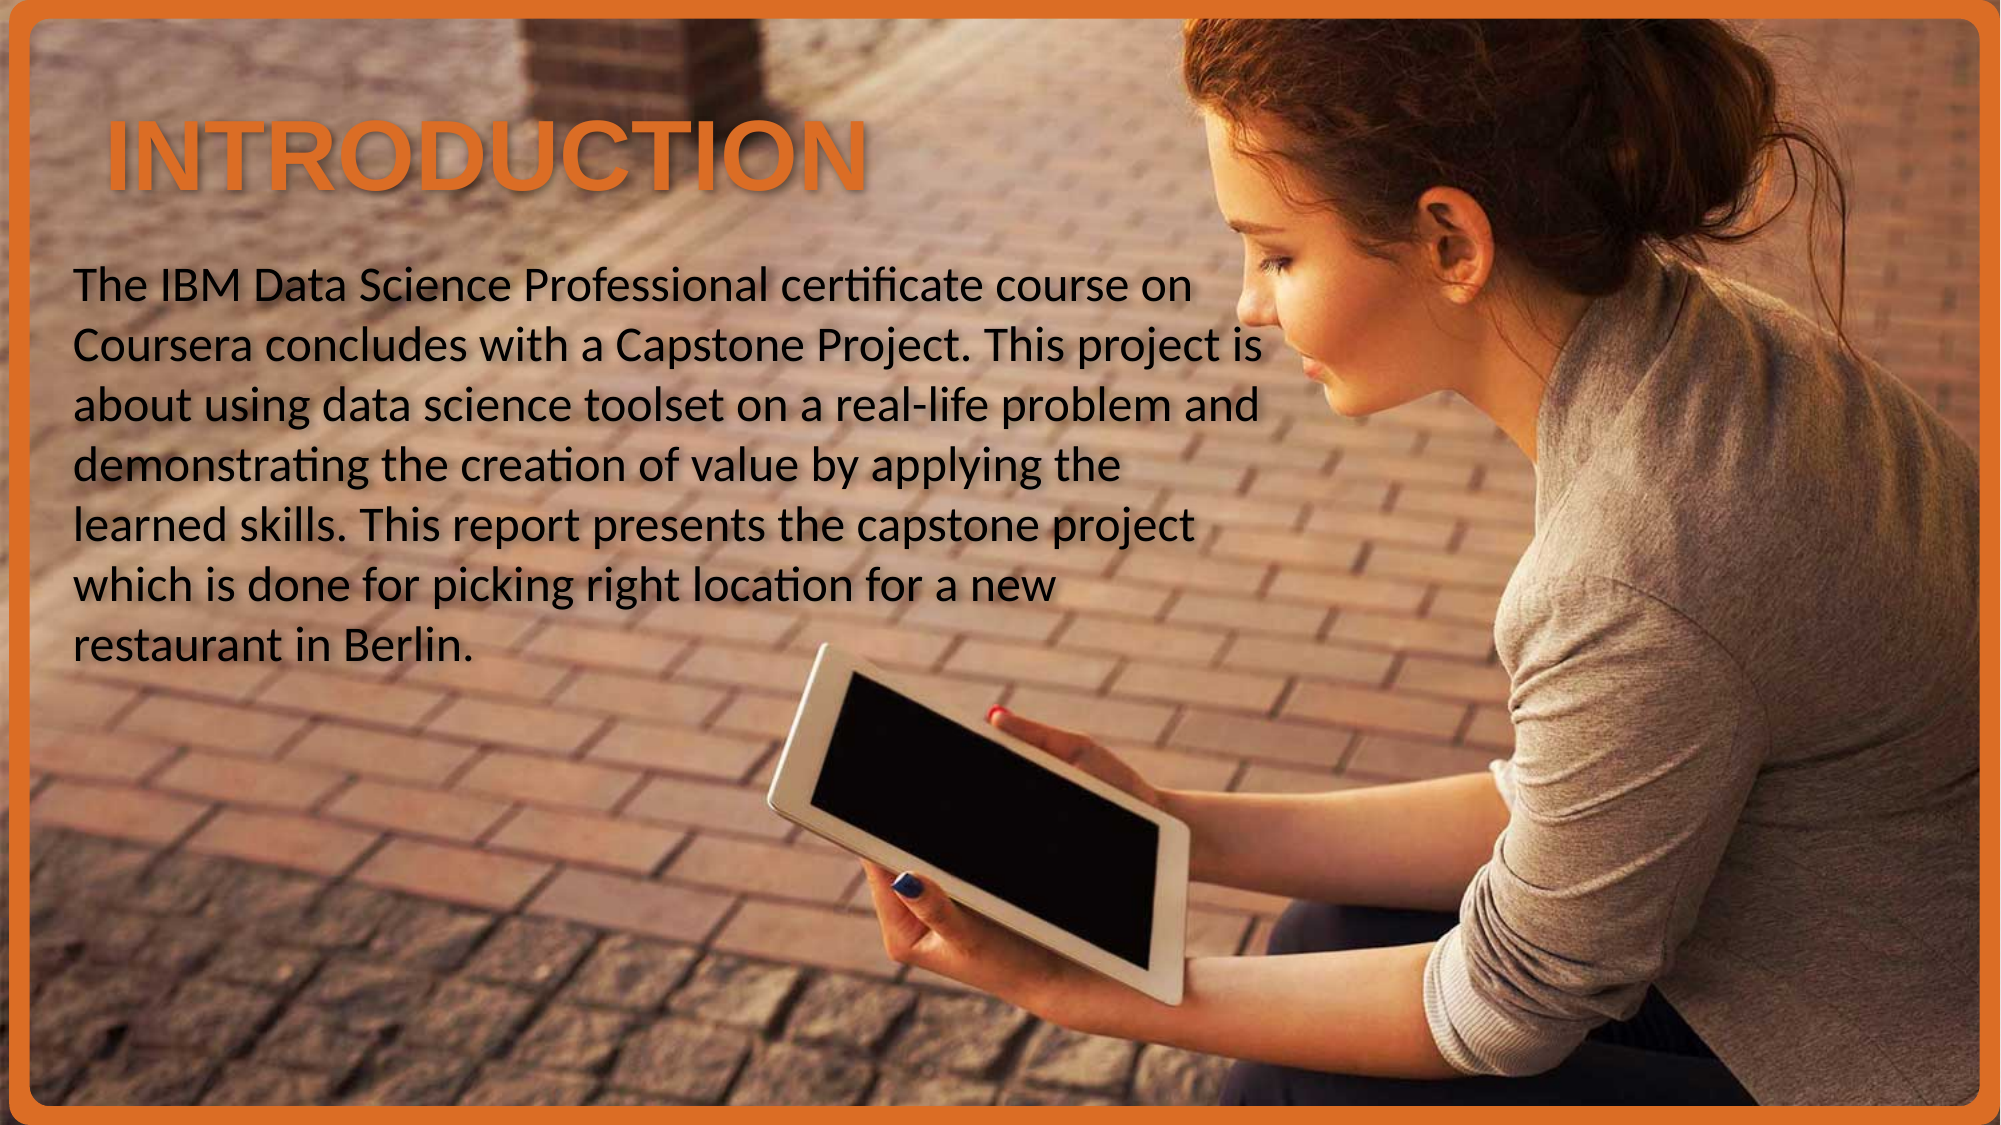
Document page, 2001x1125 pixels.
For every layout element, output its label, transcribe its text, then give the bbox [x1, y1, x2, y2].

text_box INTRODUCTION [68, 83, 886, 218]
picture [1989, 0, 2001, 1125]
picture [31, 20, 1978, 1105]
text_box [8, 0, 2000, 1125]
picture [0, 0, 20, 1125]
text_box The IBM Data Science Professional certificate course on Coursera concludes with a Capstone Project. This project is about using data science toolset on a real-life problem and demonstrating the creation of value by applying the learned skills. This report presents the capstone project which is done for picking right location for a new restaurant in Berlin. [58, 243, 1290, 799]
